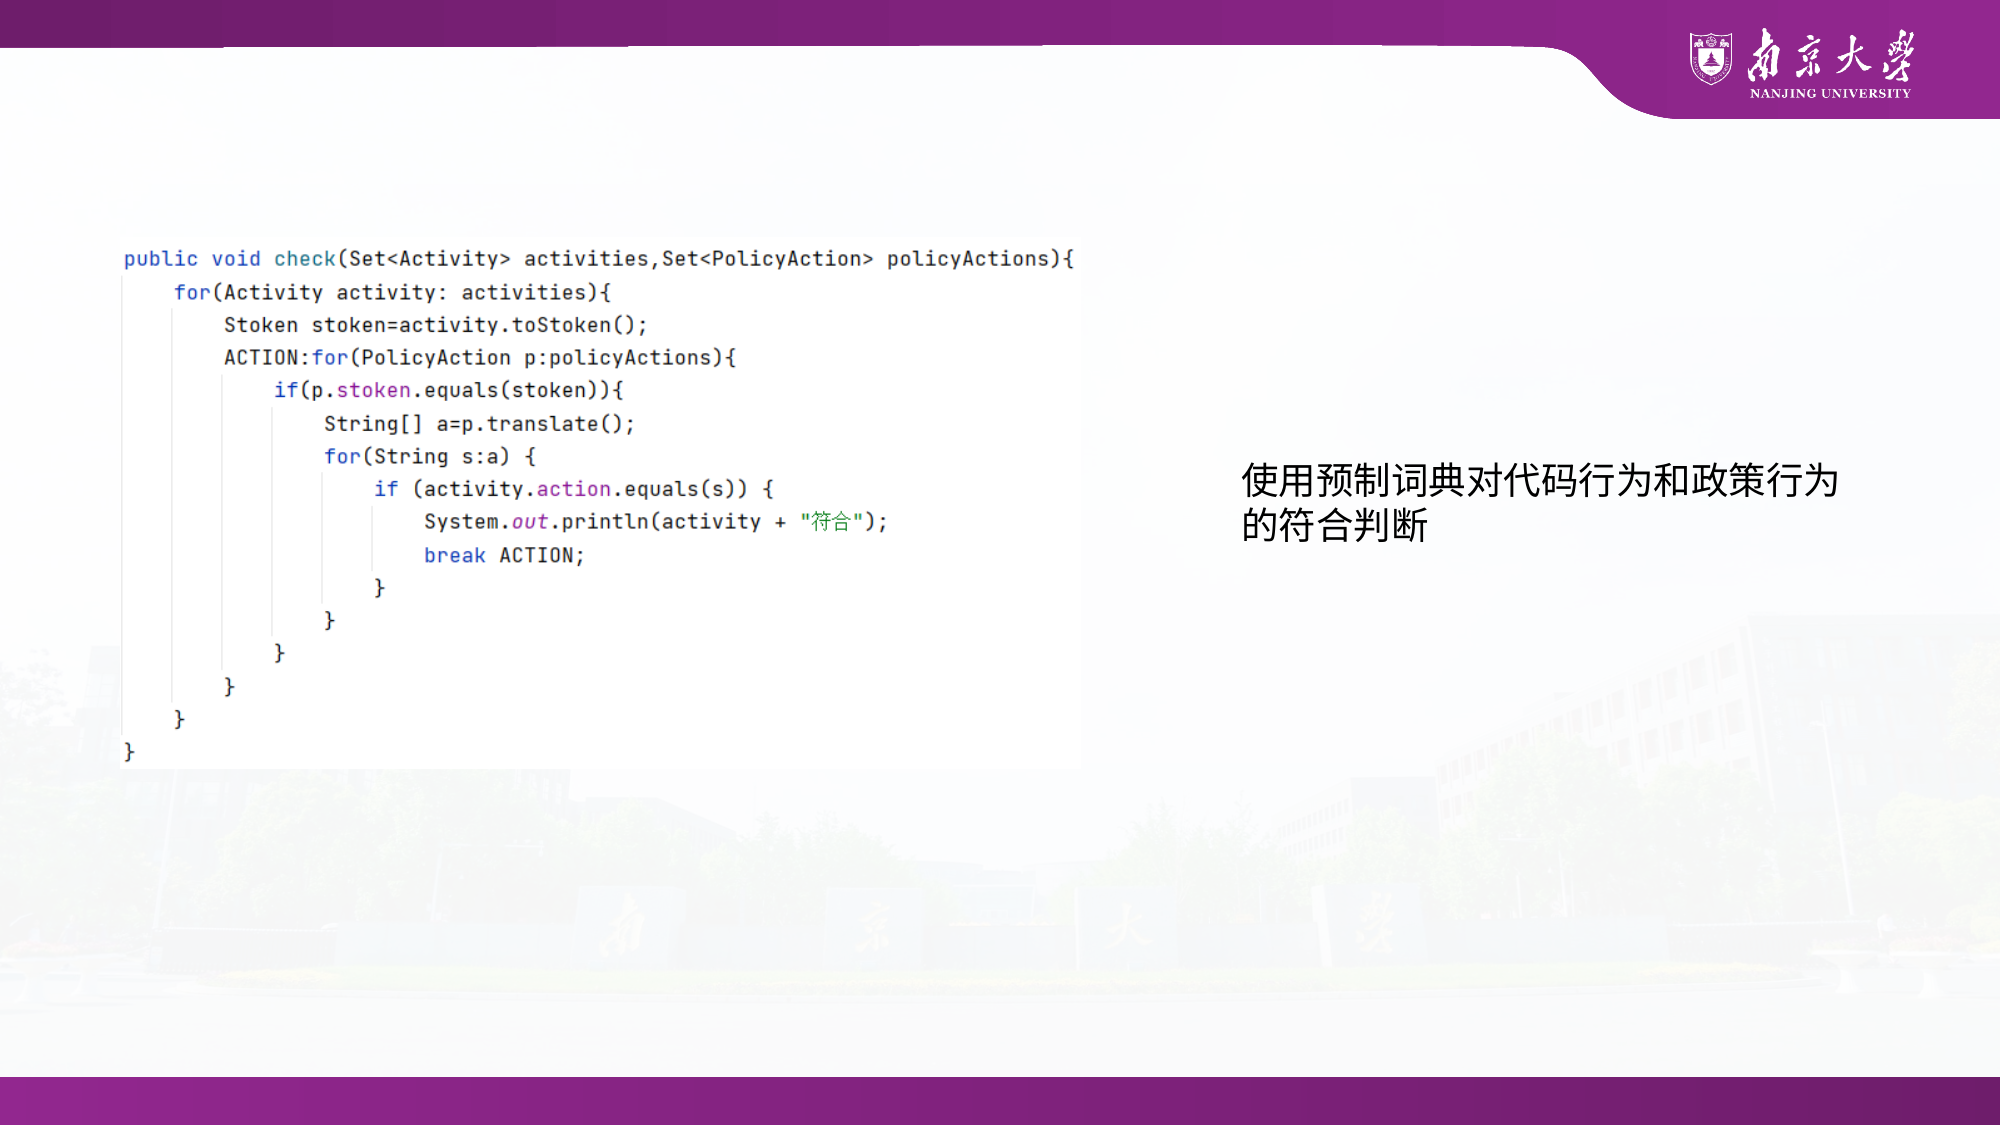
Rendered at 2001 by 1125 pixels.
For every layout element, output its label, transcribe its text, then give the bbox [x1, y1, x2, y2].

text_box 使用预制词典对代码行为和政策行为的符合判断 [1226, 449, 1880, 555]
picture [1690, 28, 1914, 101]
picture [120, 237, 1081, 769]
